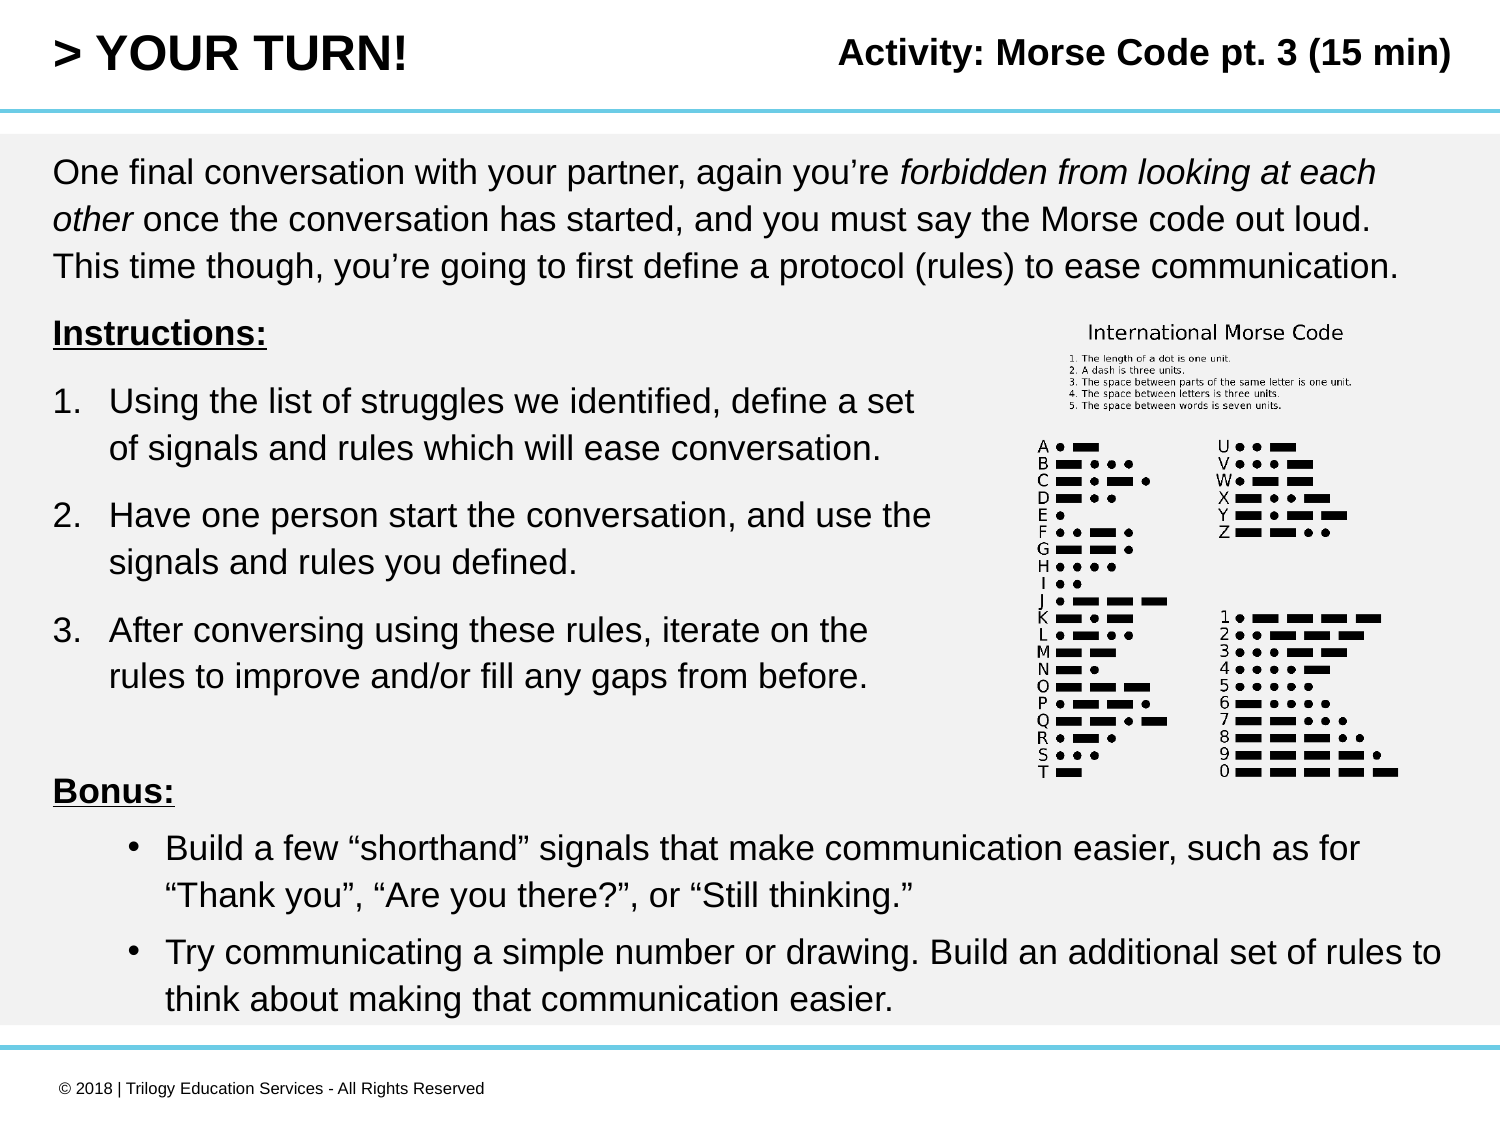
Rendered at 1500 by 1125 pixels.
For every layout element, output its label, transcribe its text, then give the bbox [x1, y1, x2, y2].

text_box One final conversation with your partner, again you’re forbidden from looking at each other once the conversation has started, and you must say the Morse code out loud. This time though, you’re going to first define a protocol (rules) to ease communication. Instructions: Using the list of struggles we identified, define a set of signals and rules which will ease conversation. Have one person start the conversation, and use the signals and rules you defined. After conversing using these rules, iterate on the rules to improve and/or fill any gaps from before. Bonus: Build a few “shorthand” signals that make communication easier, such as for “Thank you”, “Are you there?”, or “Still thinking.” Try communicating a simple number or drawing. Build an additional set of rules to think about making that communication easier. [37, 137, 1468, 1013]
list Activity: Morse Code pt. 3 (15 min) [525, 13, 1468, 81]
picture [1024, 314, 1410, 811]
